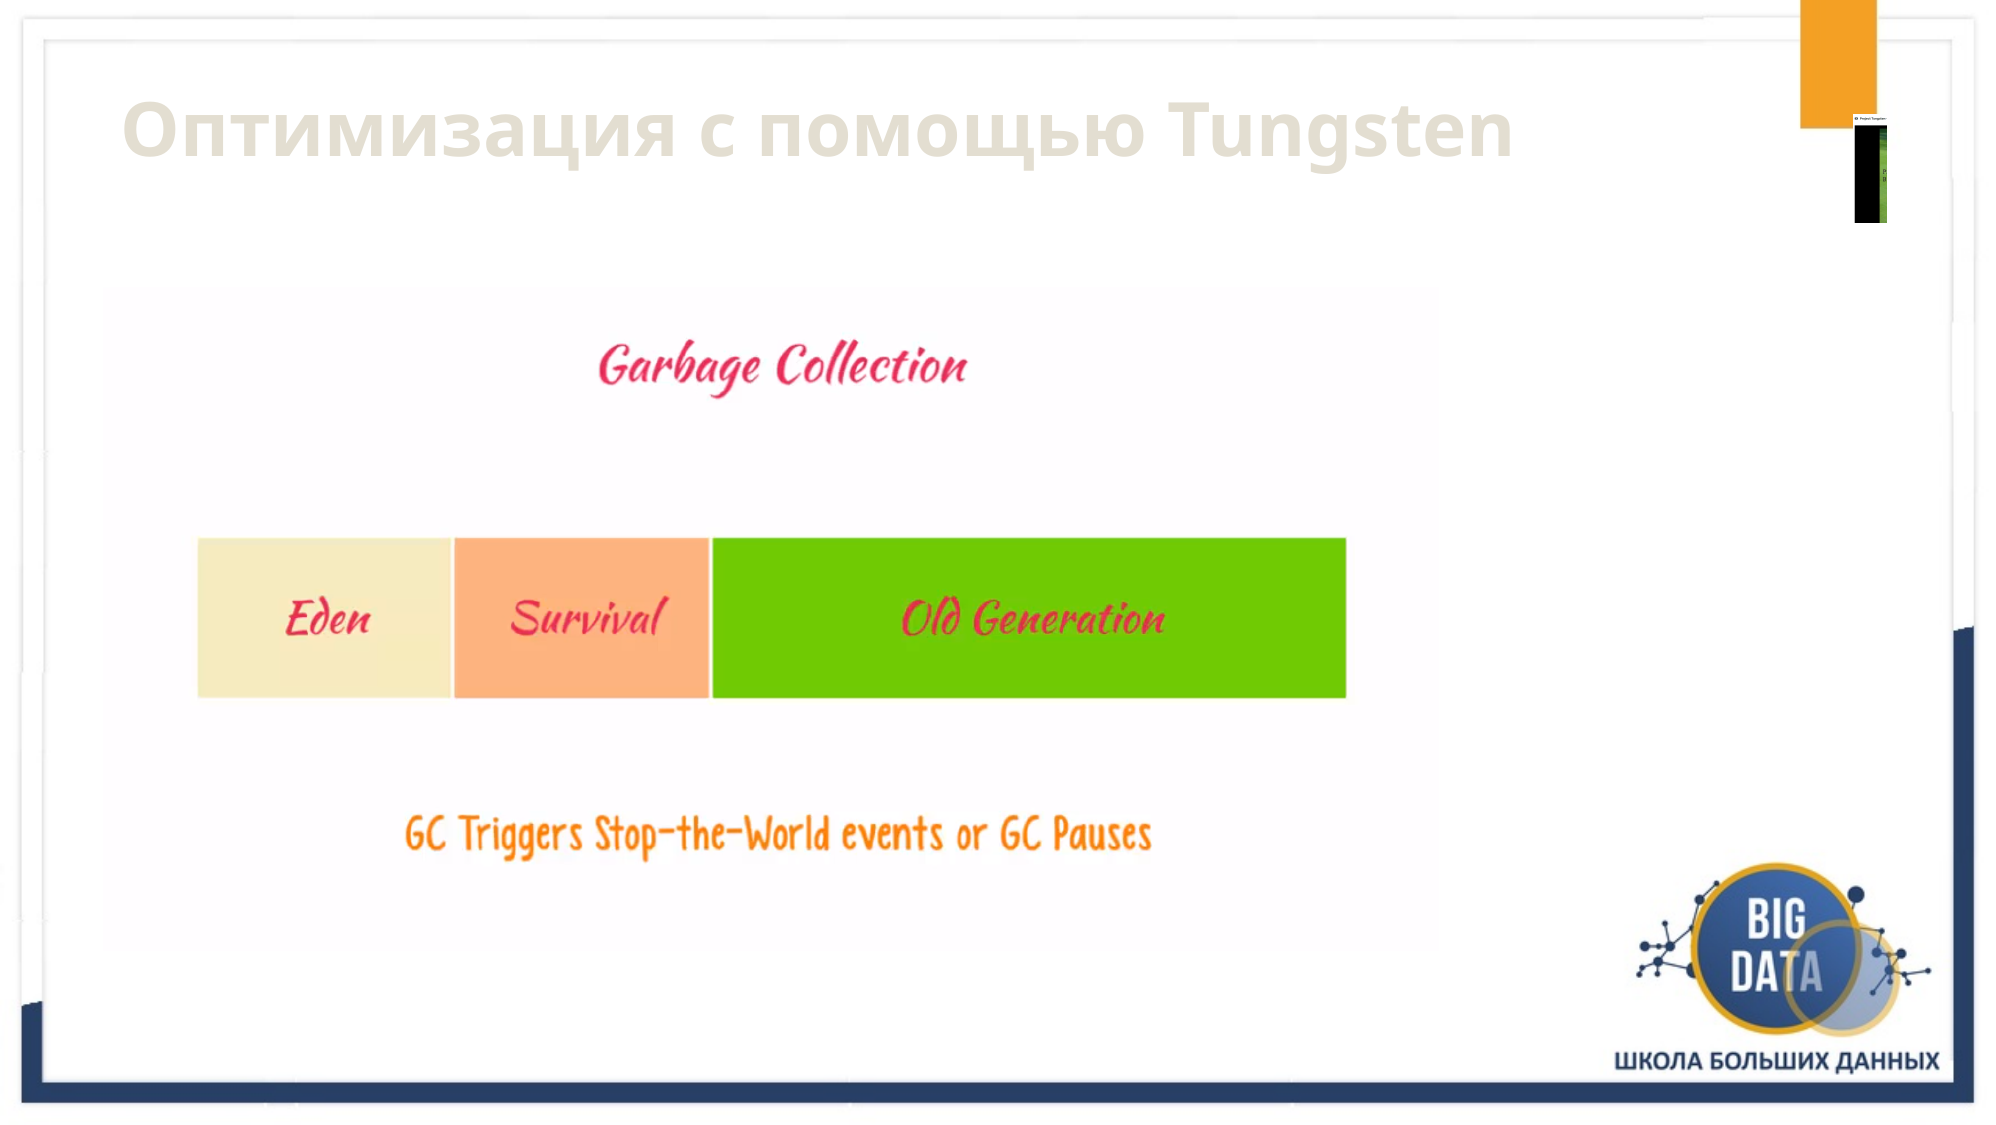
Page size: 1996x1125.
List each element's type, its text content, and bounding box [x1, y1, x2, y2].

picture [0, 0, 1996, 1125]
title Оптимизация с помощью Tungsten [105, 74, 1645, 304]
